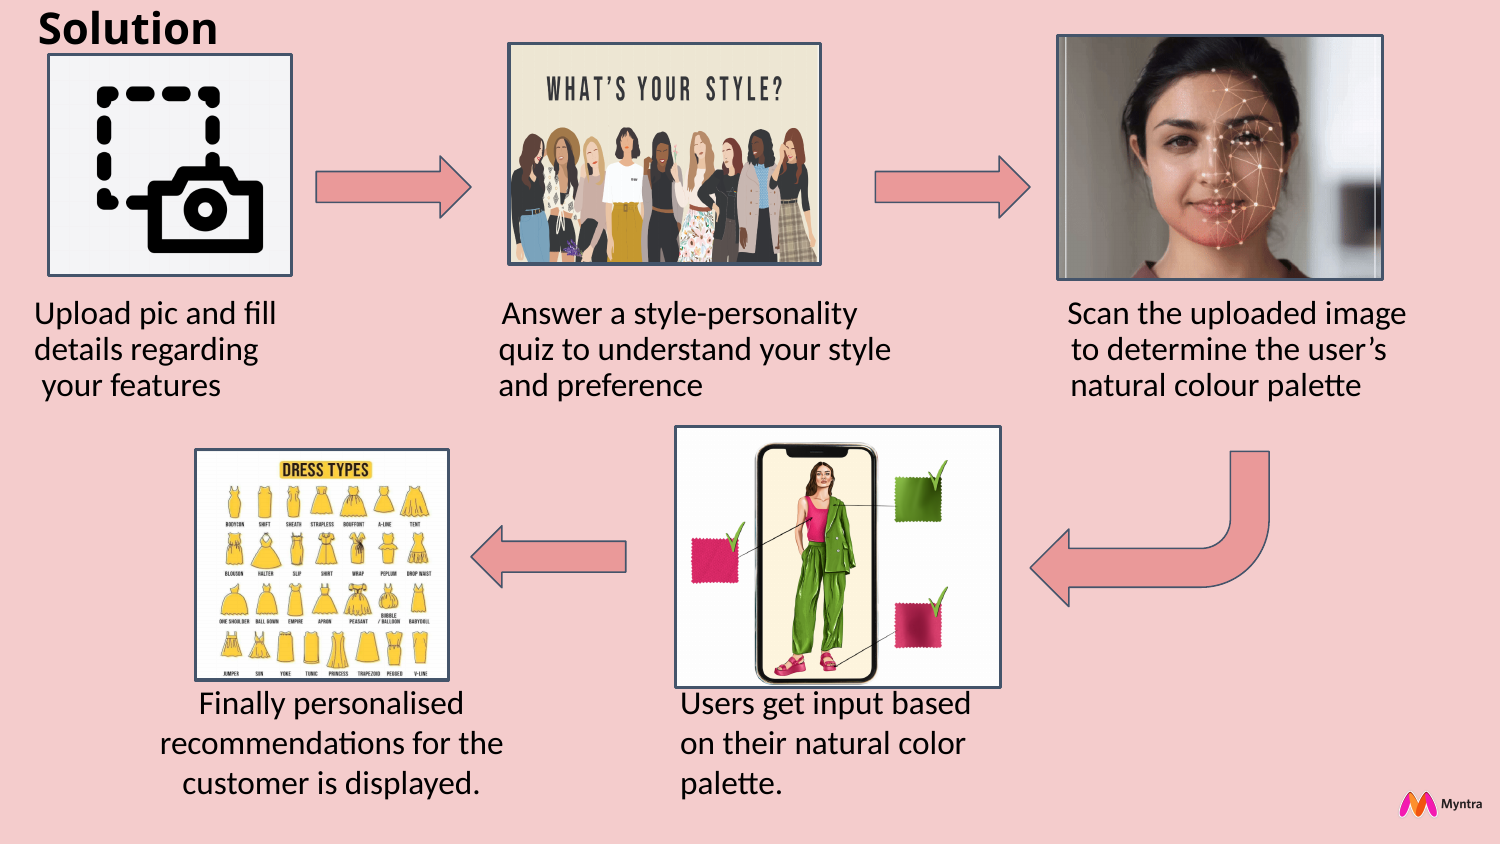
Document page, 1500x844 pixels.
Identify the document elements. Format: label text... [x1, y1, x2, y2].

picture [677, 427, 999, 686]
picture [1059, 36, 1381, 279]
picture [49, 56, 291, 275]
text_box [875, 156, 1031, 218]
title Upload pic and fill Answer a style-personality Scan the uploaded image details regarding quiz to understand your style to determine the user’s your features and preference natural colour palette [22, 23, 1441, 807]
picture [196, 451, 447, 679]
text_box [471, 525, 626, 588]
text_box Users get input based on their natural color palette. [665, 666, 1011, 800]
text_box Finally personalised recommendations for the customer is displayed. [138, 666, 526, 800]
text_box [1030, 451, 1270, 607]
picture [510, 44, 819, 263]
text_box Solution [22, 0, 464, 116]
text_box [316, 156, 471, 218]
picture [1389, 786, 1489, 823]
